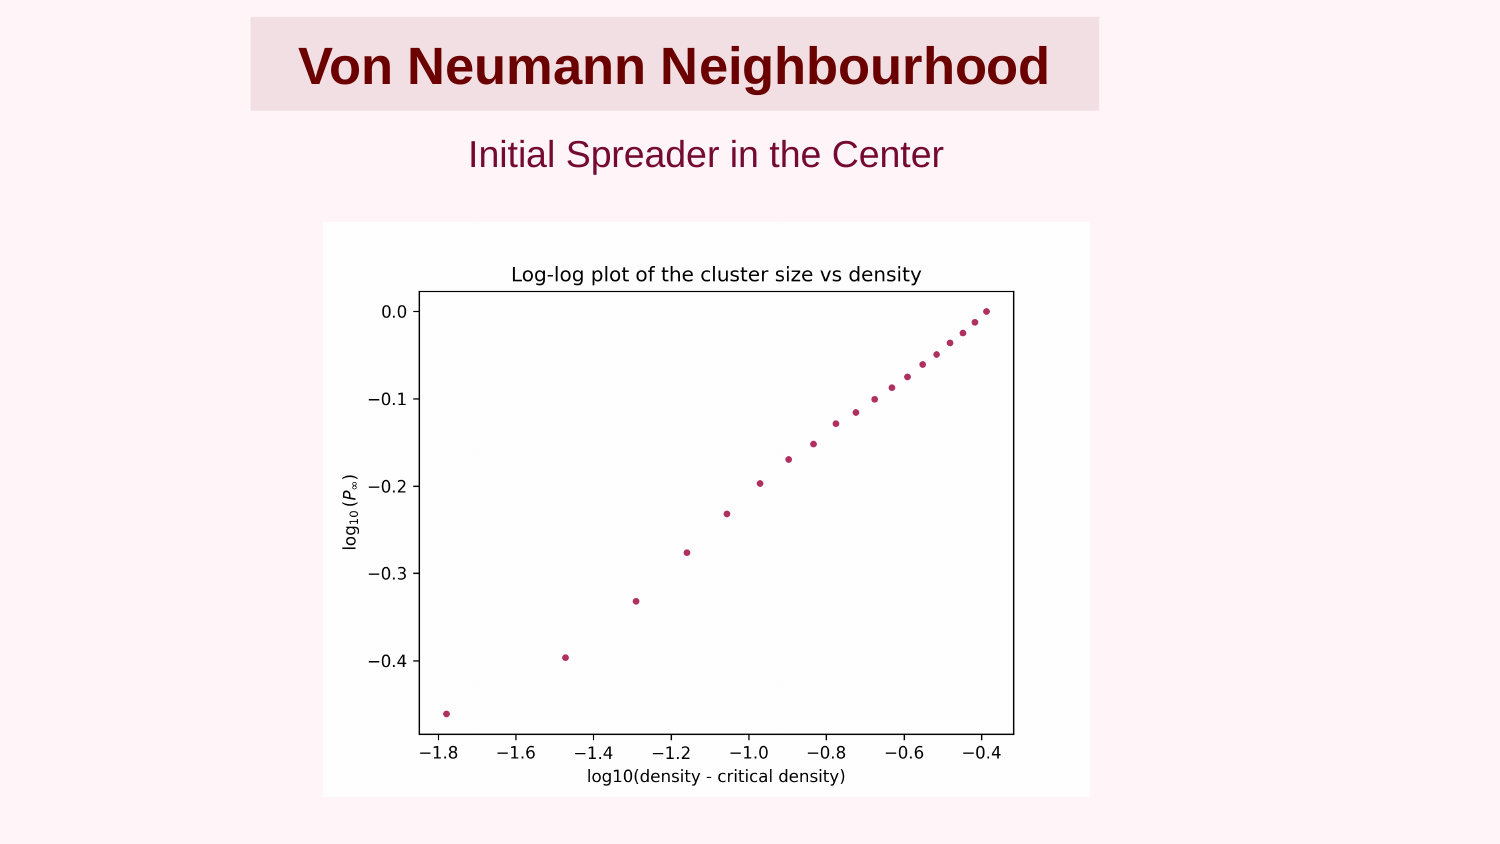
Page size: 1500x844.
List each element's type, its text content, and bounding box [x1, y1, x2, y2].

picture [323, 222, 1090, 798]
title Von Neumann Neighbourhood [250, 16, 1100, 111]
text_box Initial Spreader in the Center [442, 115, 971, 169]
